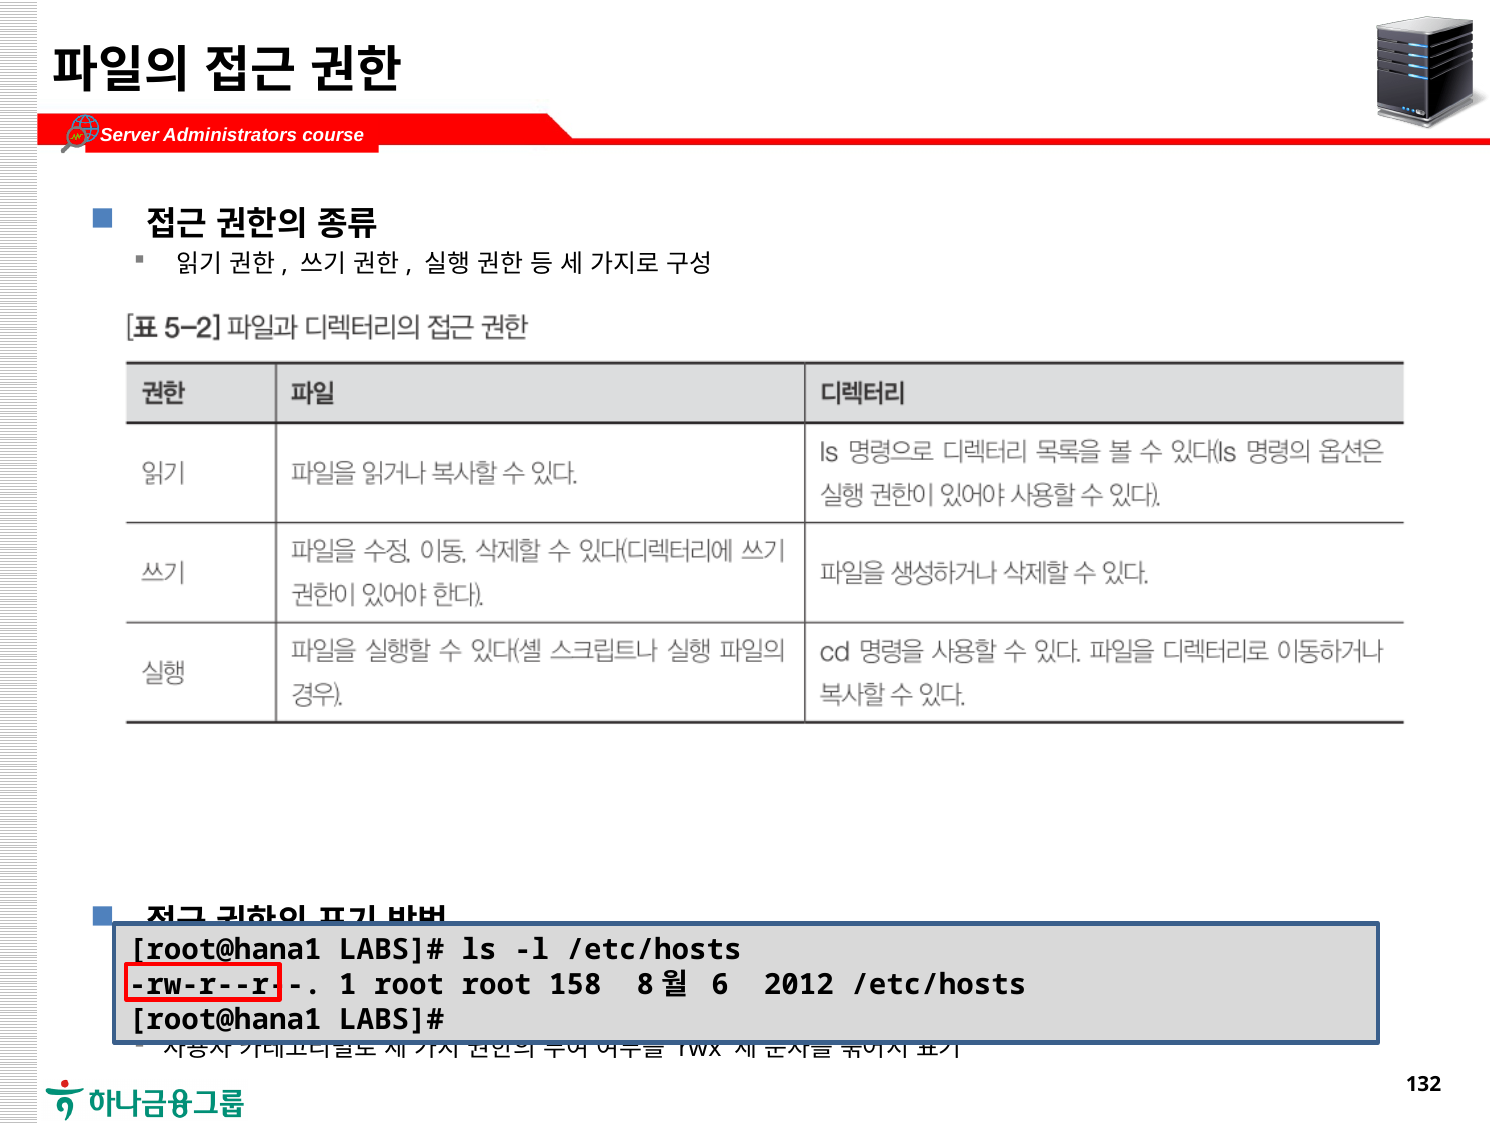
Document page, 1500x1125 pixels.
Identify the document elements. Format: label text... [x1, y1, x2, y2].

text_box [124, 962, 282, 1002]
picture [41, 1079, 248, 1121]
text_box [root@hana1 LABS]# ls -l /etc/hosts -rw-r--r--. 1 root root 158 8월 6 2012 /etc/hosts [root@hana1 LABS]# [112, 921, 1380, 1045]
list 접근 권한의 종류 읽기 권한, 쓰기 권한, 실행 권한 등 세 가지로 구성 접근 권한의 표기 방법 사용자 카테고리별로 누가 파일을 읽고 쓰고 실행할 수 있는지를 문자로 표현한 것 읽기 권한은 r, 쓰기 권한은 w, 실행 권한은 x로 나타내며, 해당 권한이 없는 경우에는 -로 표기 사용자 카테고리별로 세 가지 권한의 부여 여부를 rwx 세 문자를 묶어서 표기 [75, 174, 1436, 1083]
picture [123, 308, 1409, 729]
title 파일의 접근 권한 [37, 22, 1425, 113]
picture [38, 7, 1495, 167]
